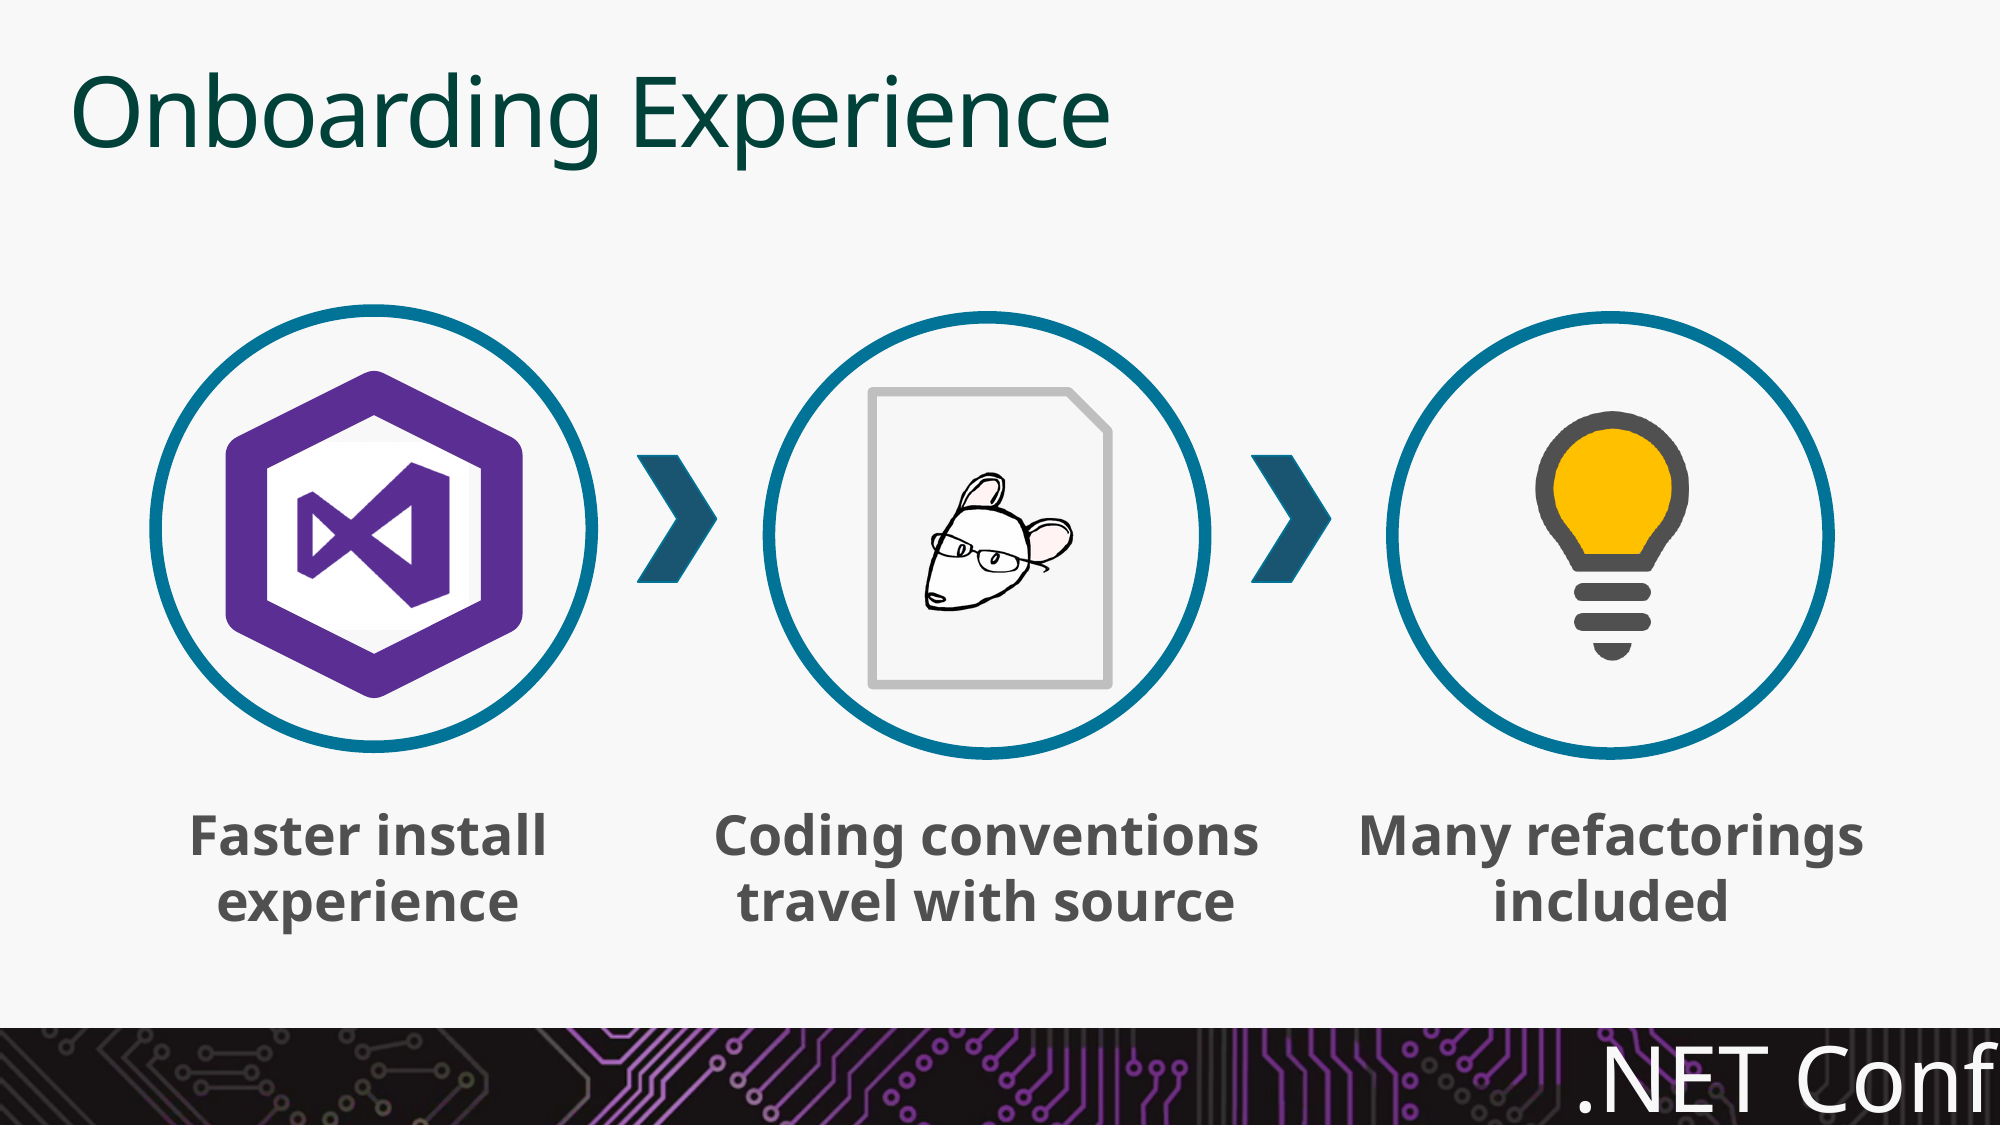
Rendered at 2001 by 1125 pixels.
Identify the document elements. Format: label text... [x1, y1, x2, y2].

title Onboarding Experience [44, 47, 1957, 196]
text_box [1280, 454, 1326, 583]
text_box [693, 316, 1280, 943]
picture [0, 1028, 2000, 1125]
text_box [636, 454, 693, 583]
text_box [117, 310, 619, 943]
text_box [1326, 316, 1898, 943]
